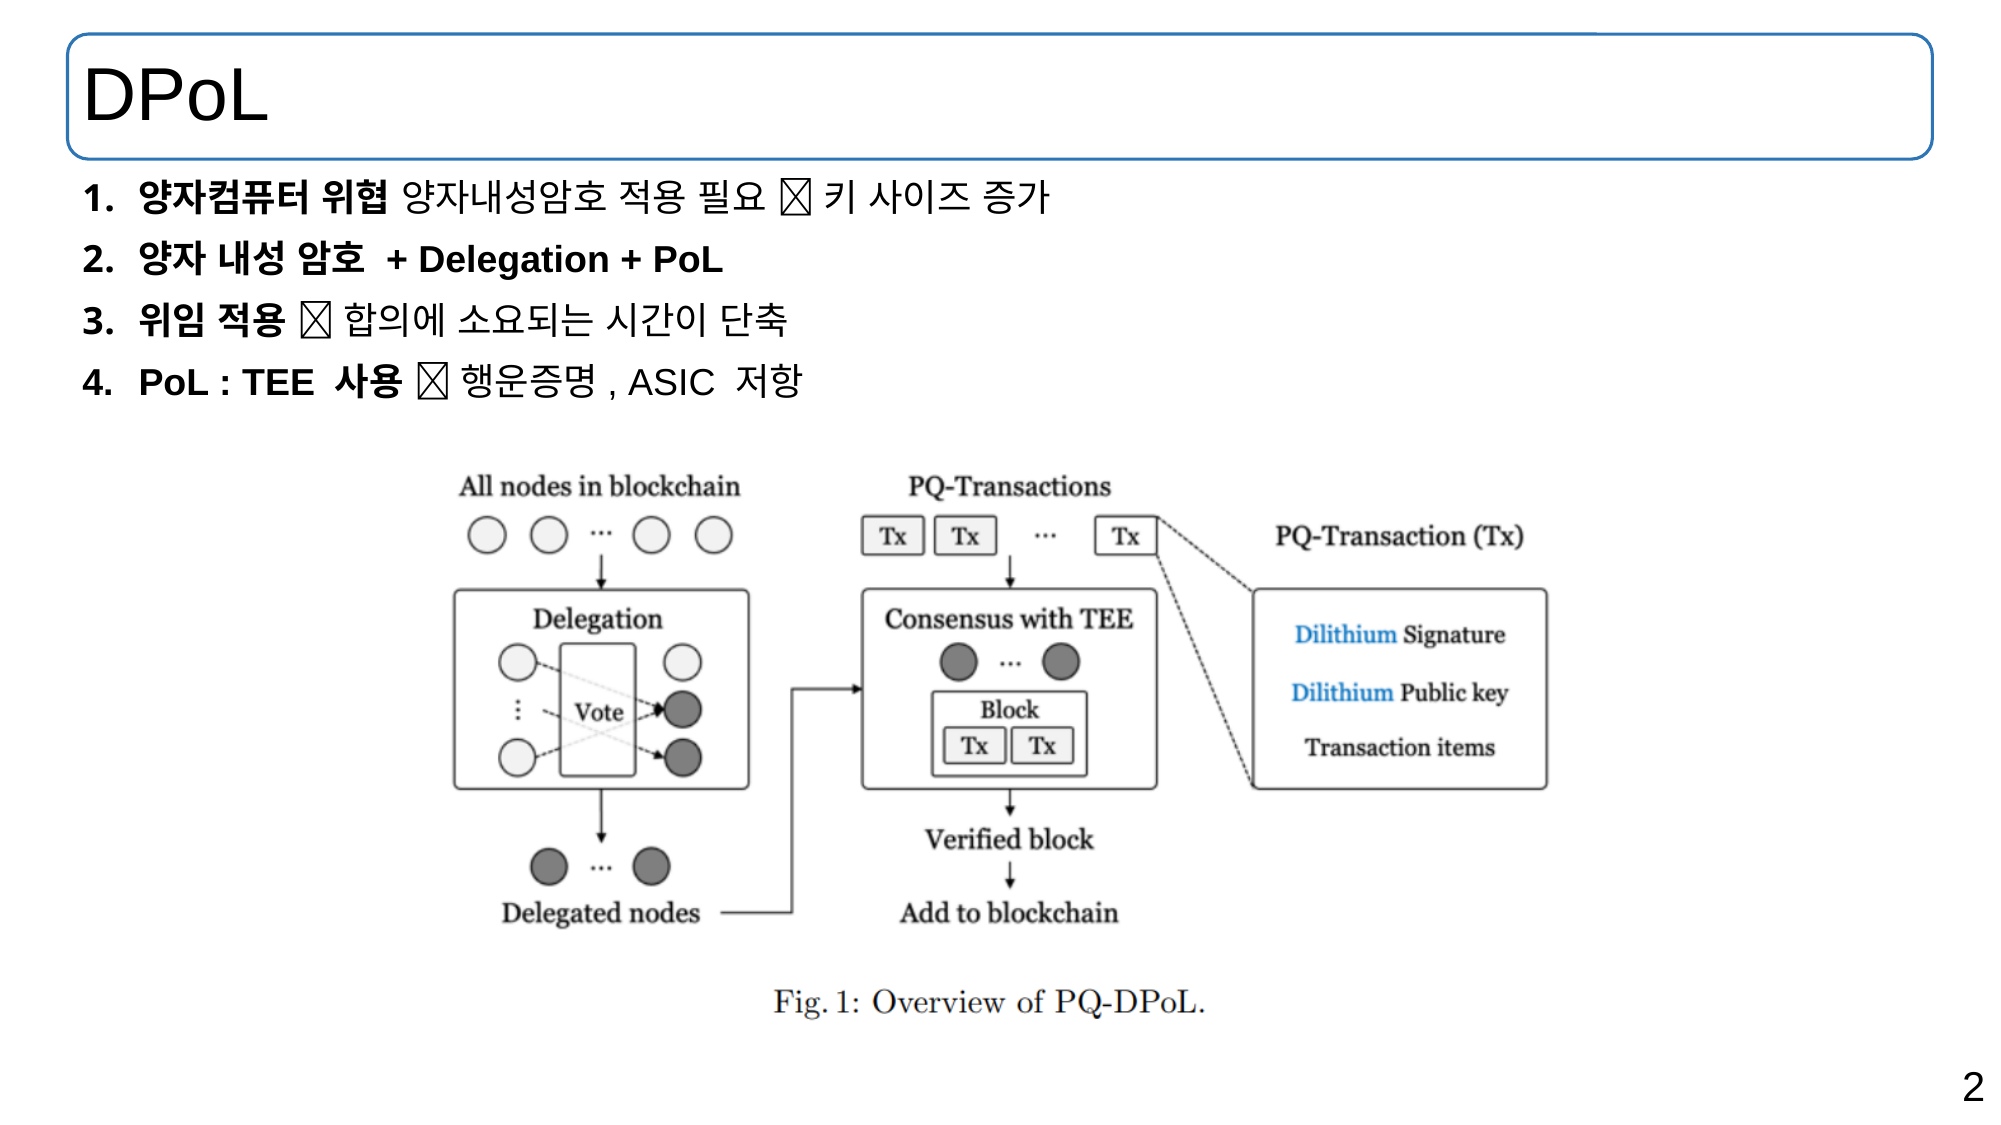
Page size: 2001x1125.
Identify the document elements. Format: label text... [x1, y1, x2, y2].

title DPoL [67, 34, 1933, 160]
picture [408, 431, 1592, 1033]
list 양자컴퓨터 위협 양자내성암호 적용 필요  키 사이즈 증가 양자 내성 암호 + Delegation + PoL 위임 적용  합의에 소요되는 시간이 단축 PoL : TEE 사용  행운증명, ASIC 저항 [67, 171, 1933, 1091]
